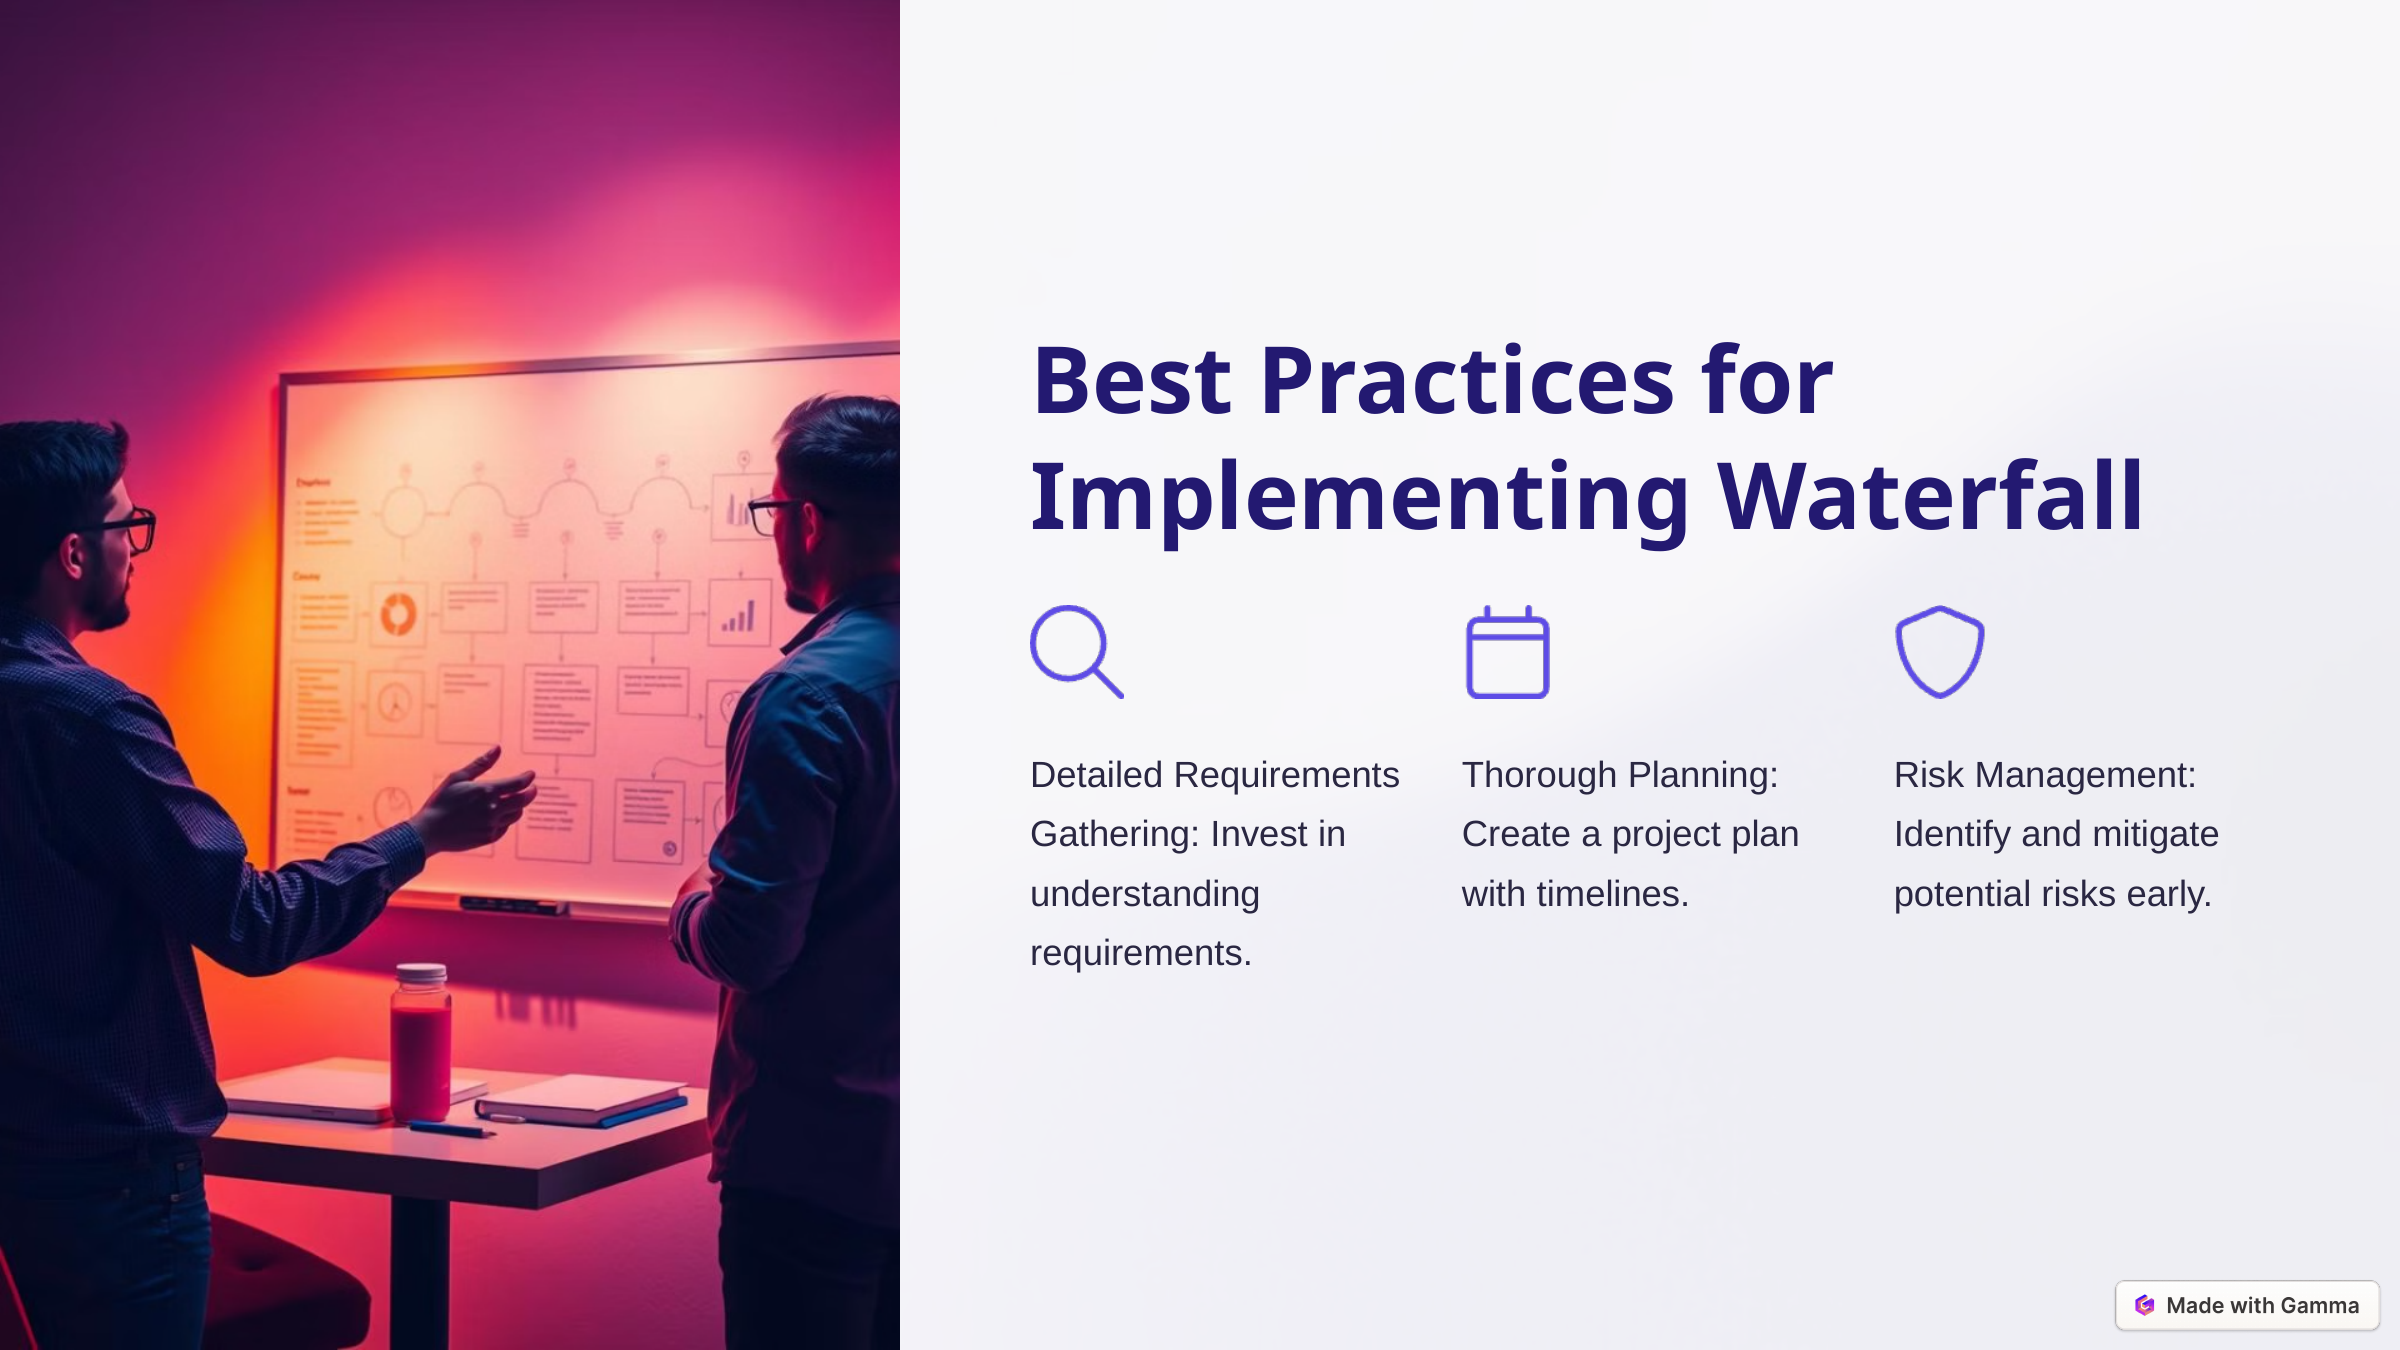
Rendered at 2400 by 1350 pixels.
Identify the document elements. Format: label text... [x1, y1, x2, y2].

picture [1030, 605, 1124, 699]
text_box Thorough Planning: Create a project plan with timelines. [1461, 735, 1838, 914]
text_box Detailed Requirements Gathering: Invest in understanding requirements. [1030, 735, 1407, 1033]
text_box Risk Management: Identify and mitigate potential risks early. [1893, 735, 2270, 914]
picture [1893, 605, 1987, 699]
picture [0, 0, 900, 1350]
text_box Best Practices for Implementing Waterfall [1030, 316, 2270, 550]
picture [2106, 1271, 2389, 1339]
picture [1461, 605, 1555, 699]
